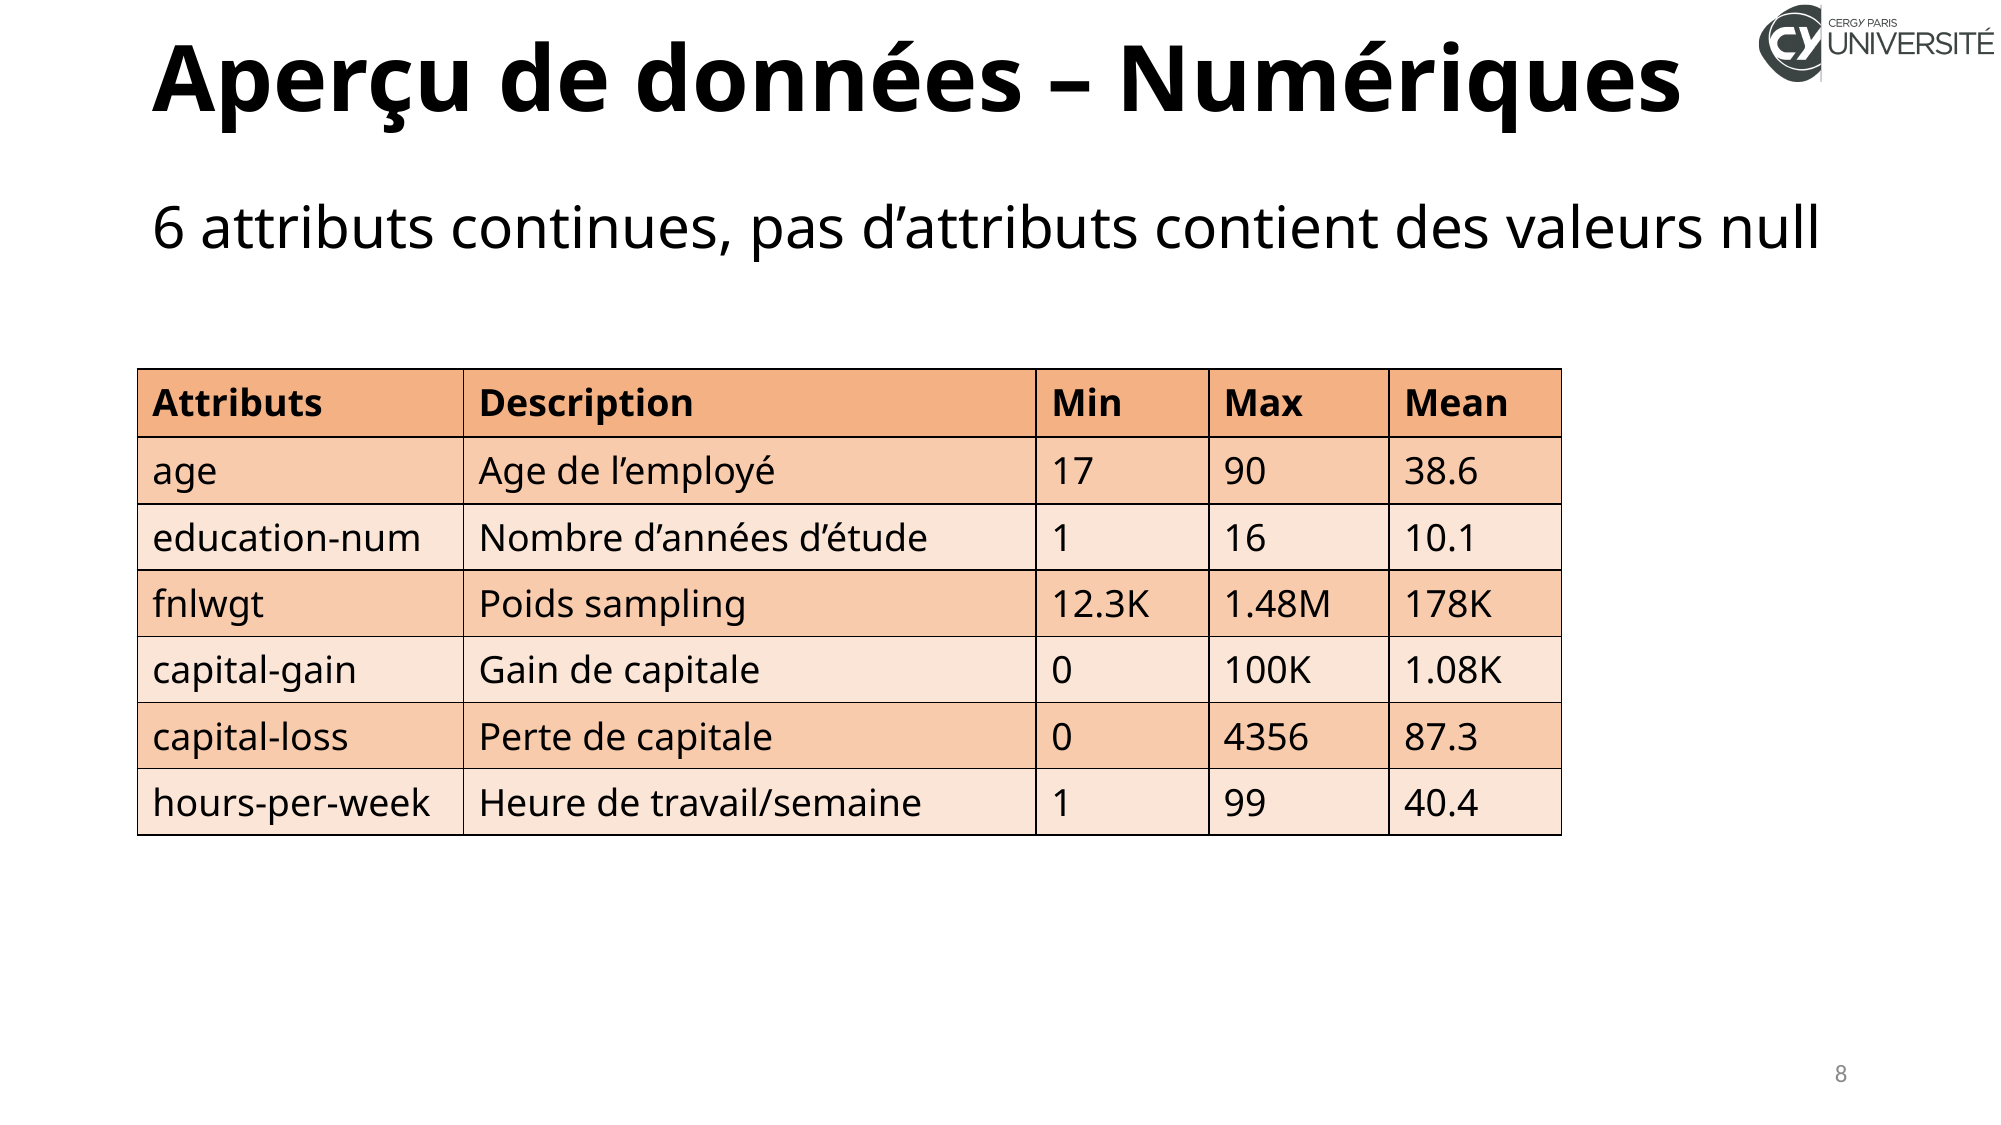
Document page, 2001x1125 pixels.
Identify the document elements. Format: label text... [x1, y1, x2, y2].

table_cell 1.08K [1390, 637, 1561, 702]
table_cell 99 [1210, 769, 1388, 834]
table_cell education-num [138, 505, 463, 569]
table_cell fnlwgt [138, 571, 463, 636]
table_cell 17 [1037, 438, 1208, 503]
table_cell capital-gain [138, 637, 463, 702]
table_cell 1 [1037, 769, 1208, 834]
table_cell Nombre d’années d’étude [464, 505, 1035, 569]
table_cell 38.6 [1390, 438, 1561, 503]
table_cell Perte de capitale [464, 703, 1035, 768]
table_header Attributs [138, 370, 463, 436]
table_cell Gain de capitale [464, 637, 1035, 702]
table_cell 100K [1210, 637, 1388, 702]
table_cell 1.48M [1210, 571, 1388, 636]
table_cell 0 [1037, 703, 1208, 768]
table_cell 4356 [1210, 703, 1388, 768]
table_cell 40.4 [1390, 769, 1561, 834]
table_cell 16 [1210, 505, 1388, 569]
table_cell capital-loss [138, 703, 463, 768]
table_cell 87.3 [1390, 703, 1561, 768]
picture [1863, 3, 1994, 82]
table_cell Age de l’employé [464, 438, 1035, 503]
slide_number 8 [1412, 1042, 1863, 1103]
table_cell 1 [1037, 505, 1208, 569]
table_cell Heure de travail/semaine [464, 769, 1035, 834]
table_cell 10.1 [1390, 505, 1561, 569]
table_header Description [464, 370, 1035, 436]
list 6 attributs continues, pas d’attributs contient des valeurs null [137, 190, 1863, 905]
title Aperçu de données – Numériques [137, 0, 1863, 190]
table_header Max [1210, 370, 1388, 436]
table_cell hours-per-week [138, 769, 463, 834]
table_cell 12.3K [1037, 571, 1208, 636]
table_cell 178K [1390, 571, 1561, 636]
table_cell age [138, 438, 463, 503]
table_header Mean [1390, 370, 1561, 436]
table_header Min [1037, 370, 1208, 436]
table_cell 0 [1037, 637, 1208, 702]
table_cell Poids sampling [464, 571, 1035, 636]
table_cell 90 [1210, 438, 1388, 503]
